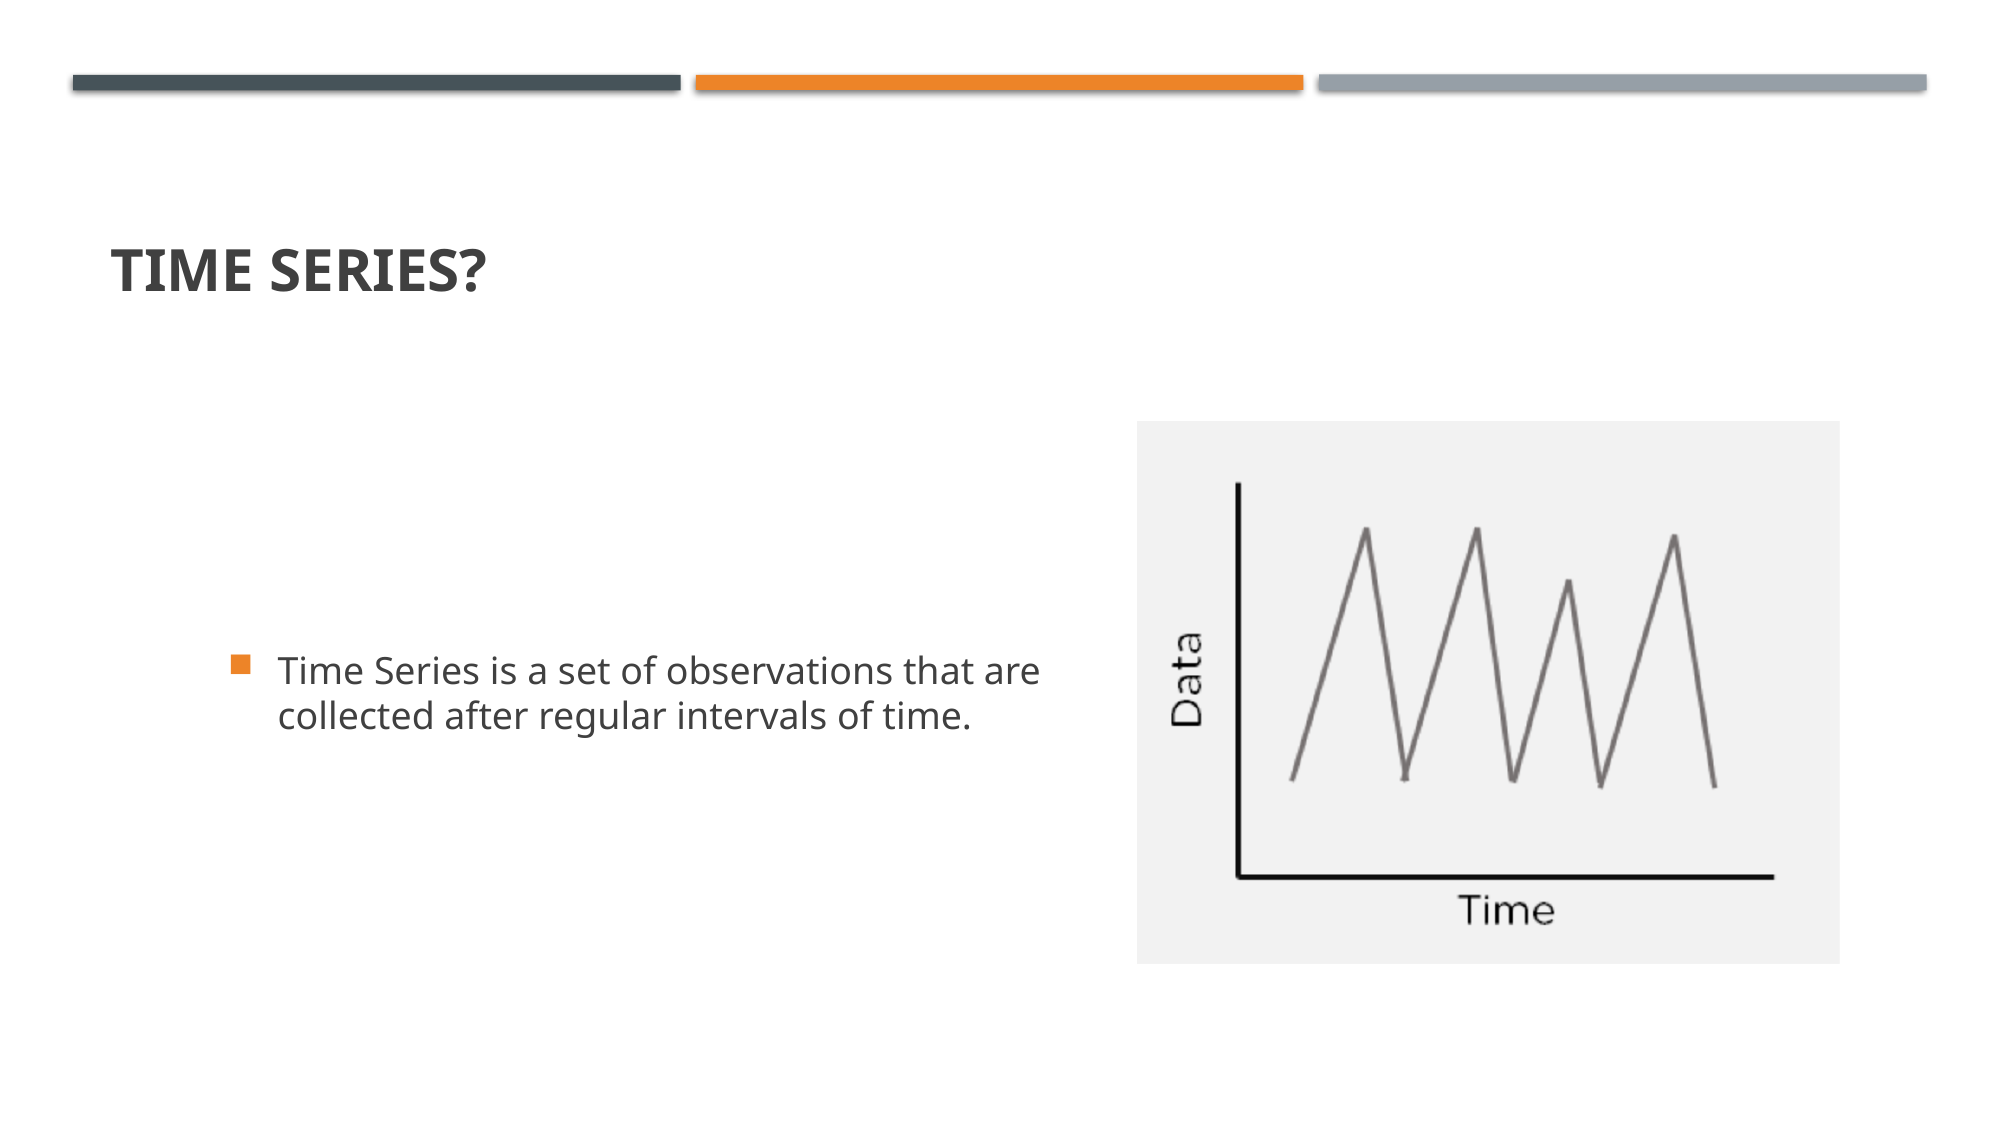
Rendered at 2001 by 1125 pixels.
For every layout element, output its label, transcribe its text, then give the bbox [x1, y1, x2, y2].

picture [1126, 418, 1843, 965]
list Time Series is a set of observations that are collected after regular intervals of time. [212, 419, 1105, 964]
title Time Series? [95, 115, 1905, 311]
